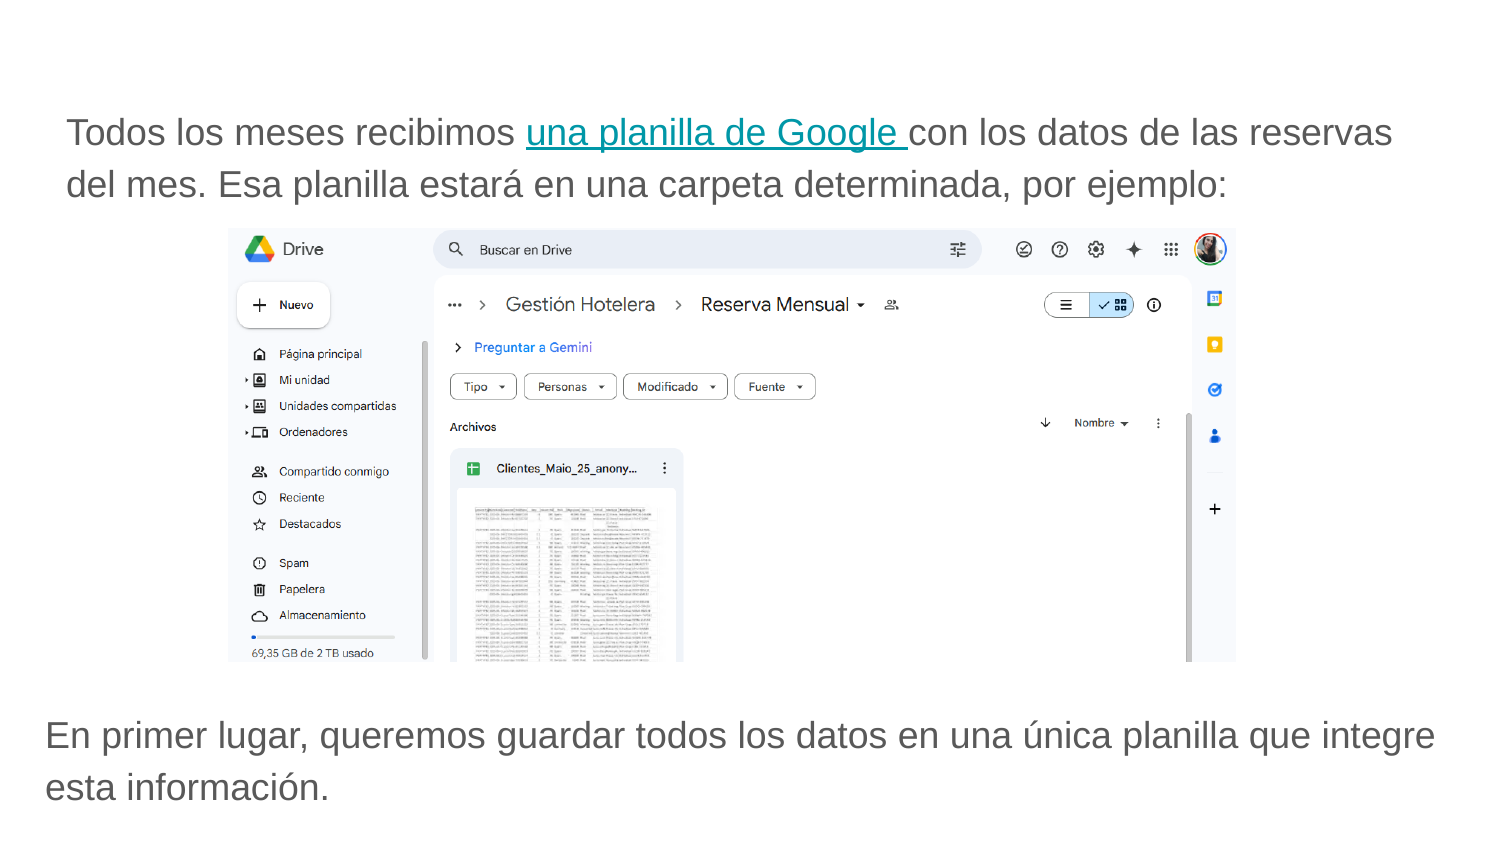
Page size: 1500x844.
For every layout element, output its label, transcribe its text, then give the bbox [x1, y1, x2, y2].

picture [228, 228, 1236, 662]
list Todos los meses recibimos una planilla de Google con los datos de las reservas del mes. Esa planilla estará en una carpeta determinada, por ejemplo: [51, 86, 1449, 689]
text_box En primer lugar, queremos guardar todos los datos en una única planilla que integre esta información. [30, 689, 1470, 823]
